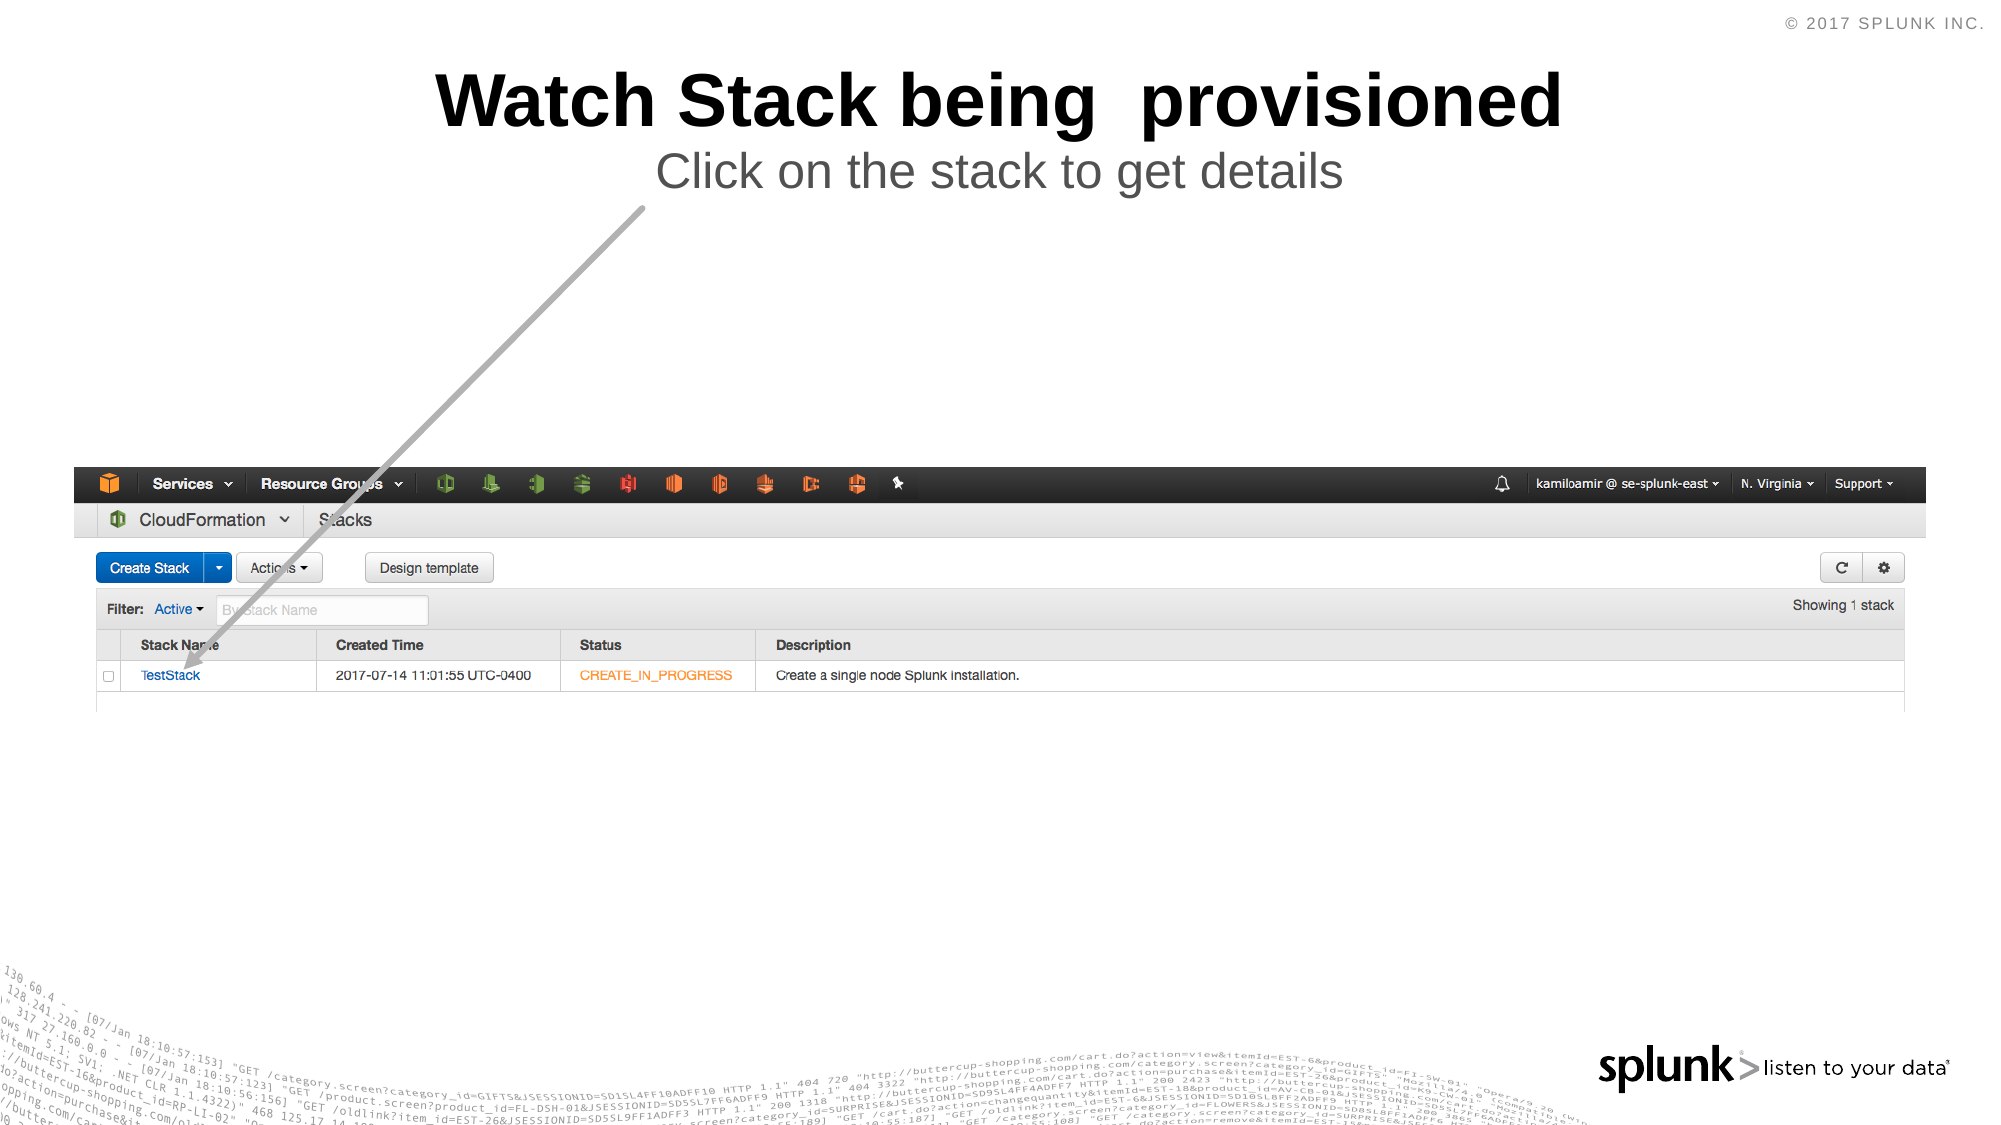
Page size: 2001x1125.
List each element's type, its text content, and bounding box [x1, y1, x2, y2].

picture [0, 0, 2000, 1125]
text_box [183, 208, 643, 670]
subtitle Click on the stack to get details [74, 144, 1926, 190]
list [74, 467, 1926, 712]
title Watch Stack being provisioned [74, 50, 1926, 124]
